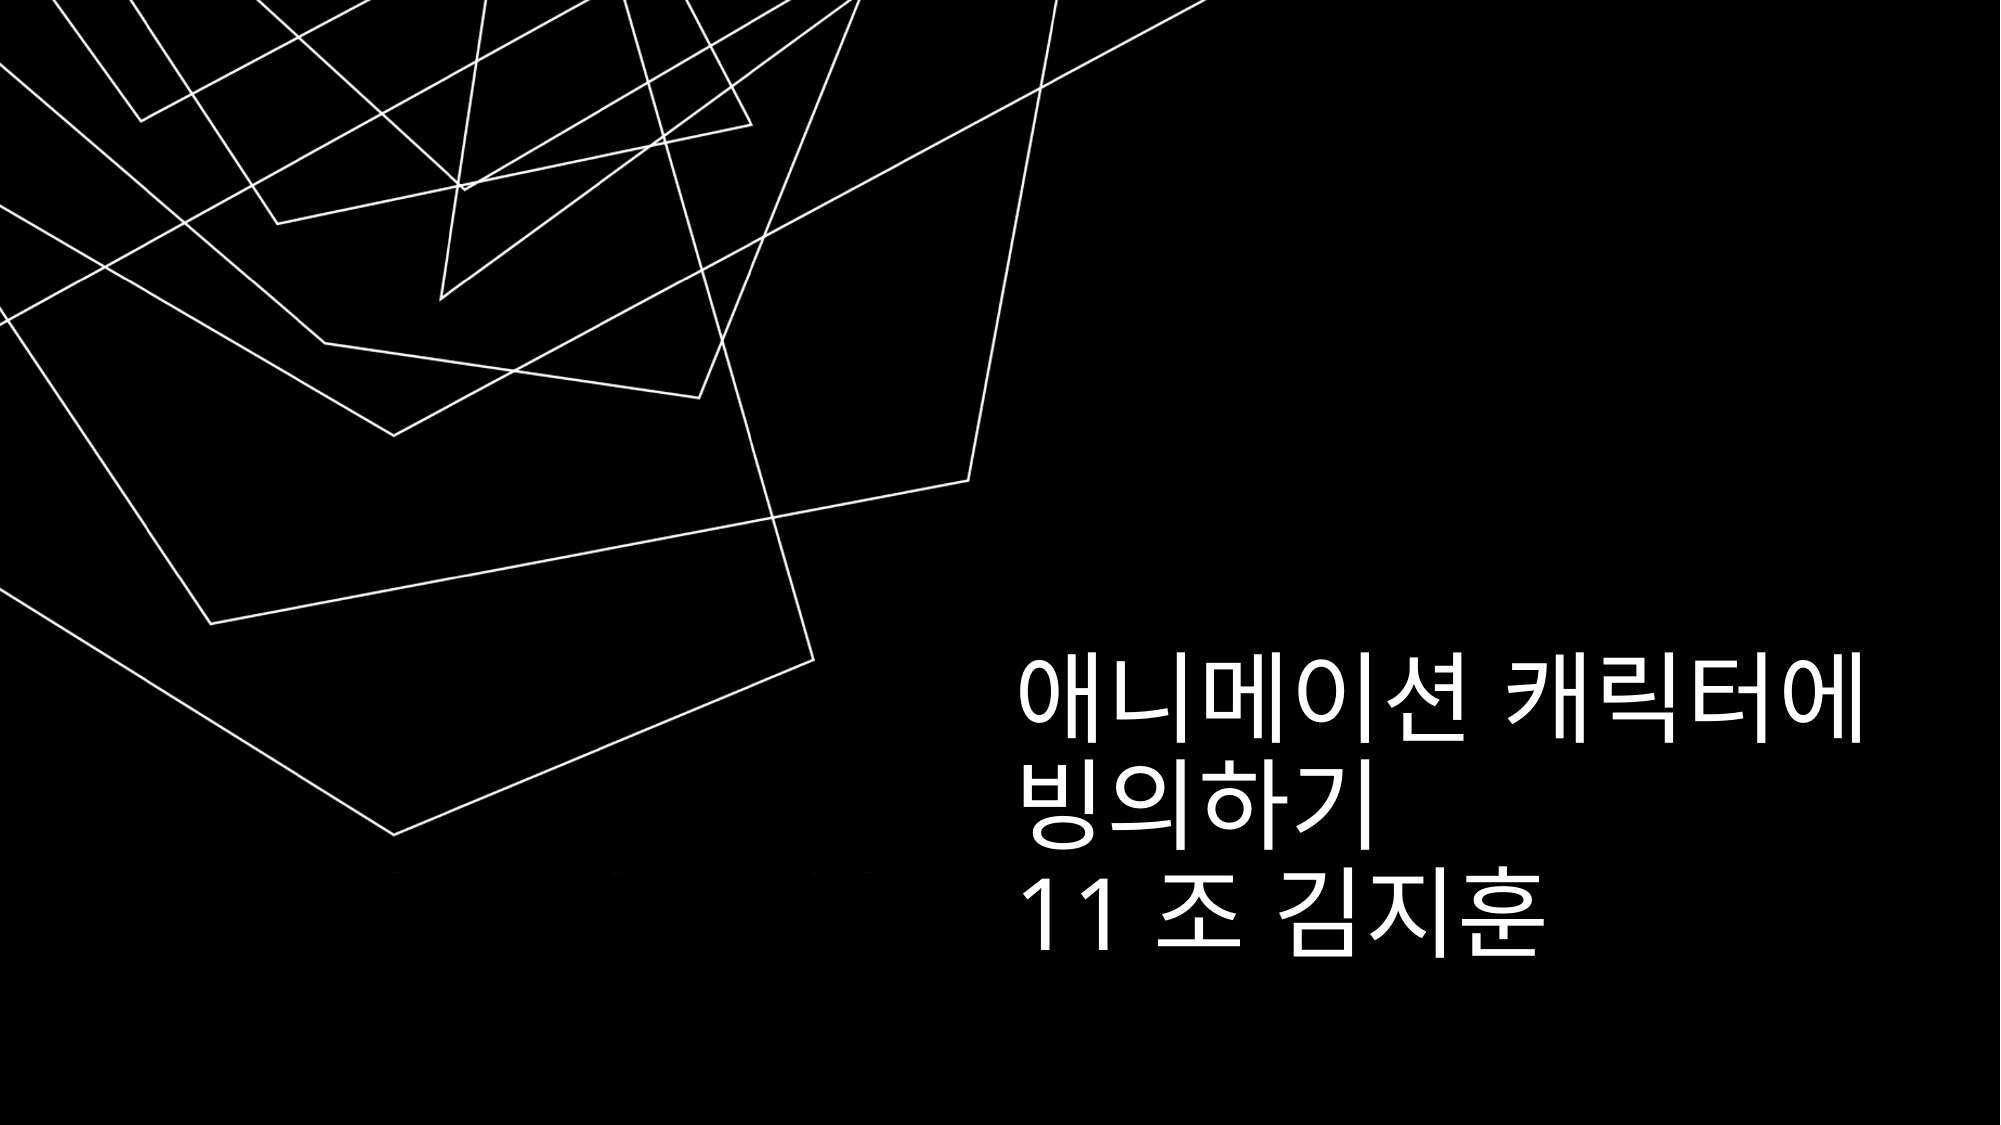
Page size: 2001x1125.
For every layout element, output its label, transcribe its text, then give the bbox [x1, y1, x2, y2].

title 애니메이션 캐릭터에 빙의하기 11조 김지훈 [999, 455, 1931, 980]
picture [0, 0, 1356, 873]
